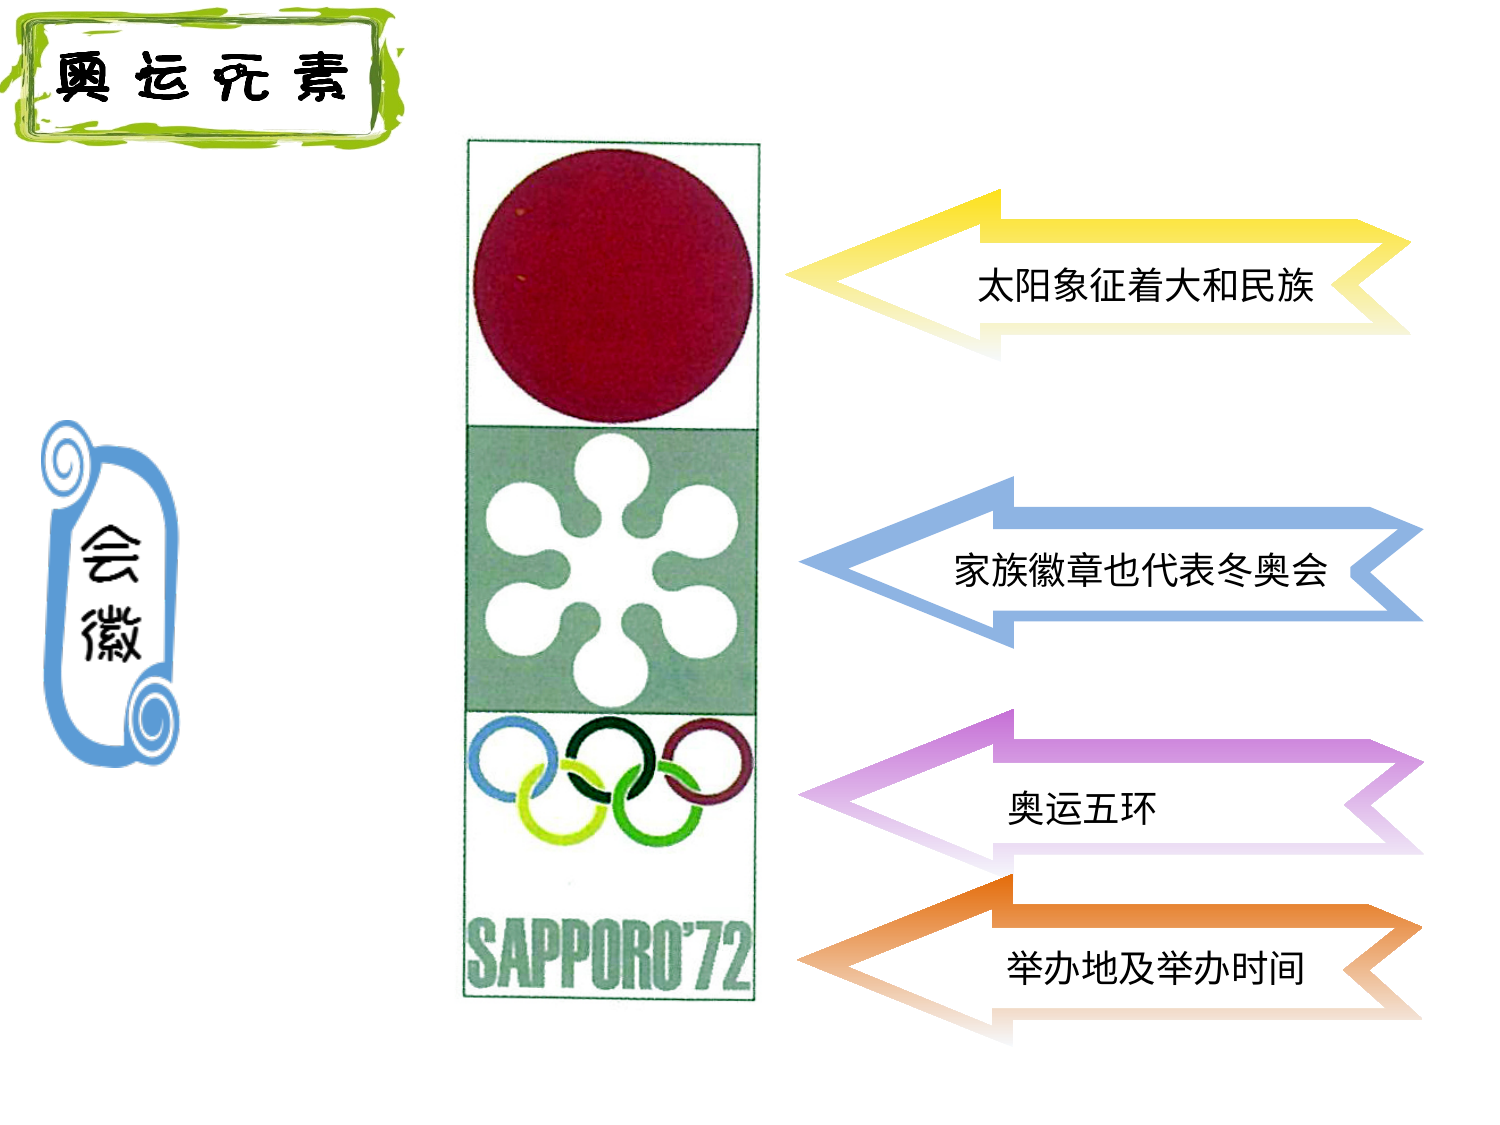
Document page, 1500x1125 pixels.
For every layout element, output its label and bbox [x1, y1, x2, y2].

text_box [785, 188, 1412, 362]
text_box [798, 708, 1424, 874]
picture [40, 420, 181, 768]
text_box [798, 475, 1424, 649]
list [0, 0, 411, 150]
picture [29, 35, 373, 116]
text_box [796, 873, 1423, 1048]
picture [454, 130, 763, 1012]
